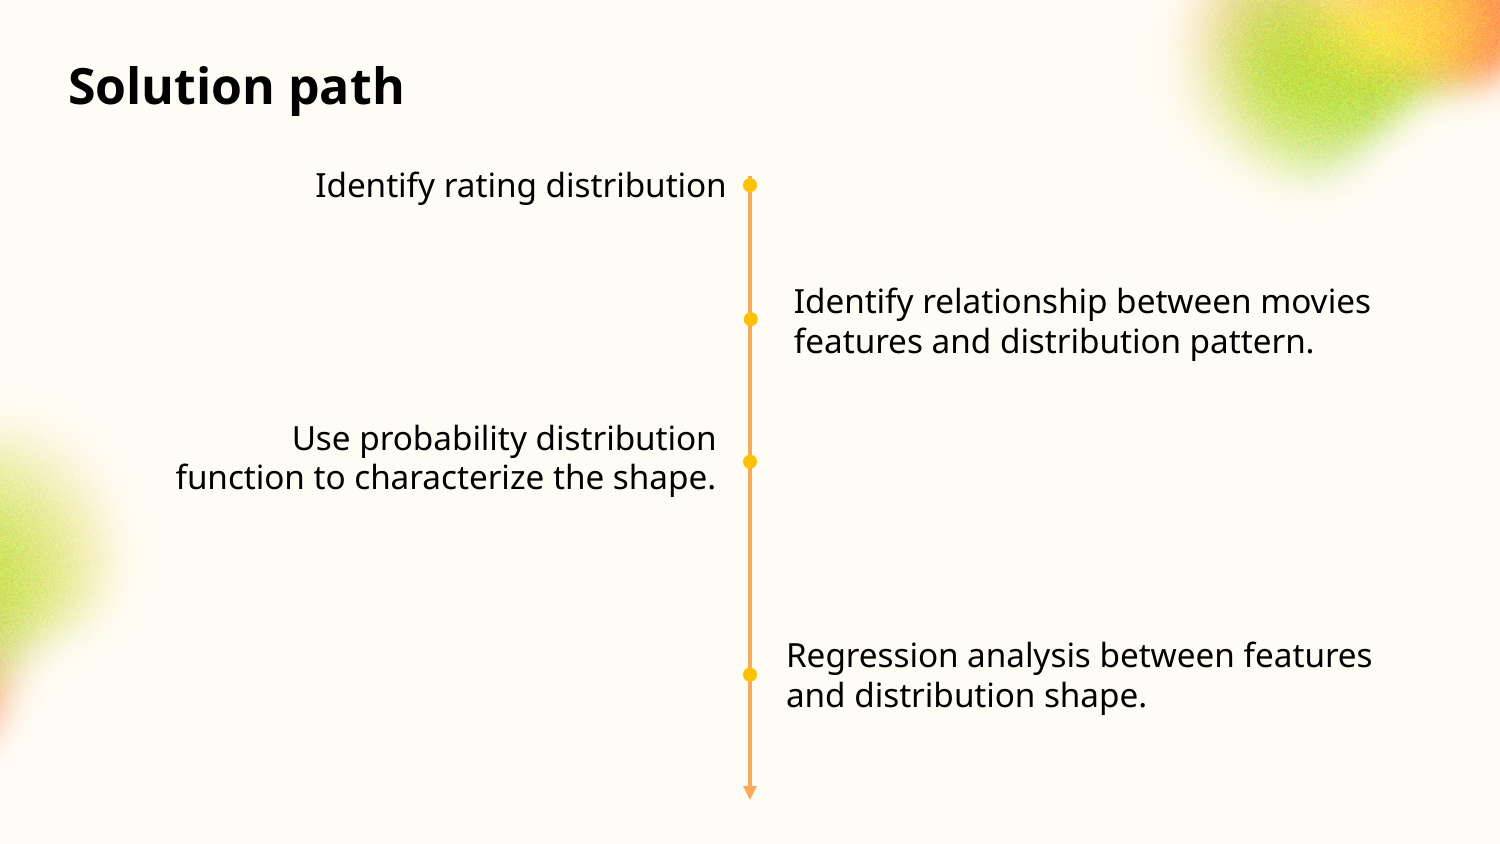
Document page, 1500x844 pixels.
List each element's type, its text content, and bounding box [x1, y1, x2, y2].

text_box Identify relationship between movies features and distribution pattern. [779, 273, 1452, 368]
text_box Solution path [53, 46, 544, 122]
picture [0, 0, 1500, 842]
text_box [754, 666, 760, 683]
text_box [740, 666, 745, 683]
text_box [741, 312, 745, 327]
text_box [740, 176, 749, 193]
text_box [754, 310, 760, 328]
text_box [740, 454, 745, 470]
text_box [754, 453, 760, 470]
text_box Use probability distribution function to characterize the shape. [154, 409, 733, 505]
text_box Regression analysis between features and distribution shape. [771, 626, 1443, 722]
text_box Identify rating distribution [224, 157, 743, 212]
text_box [751, 176, 760, 194]
